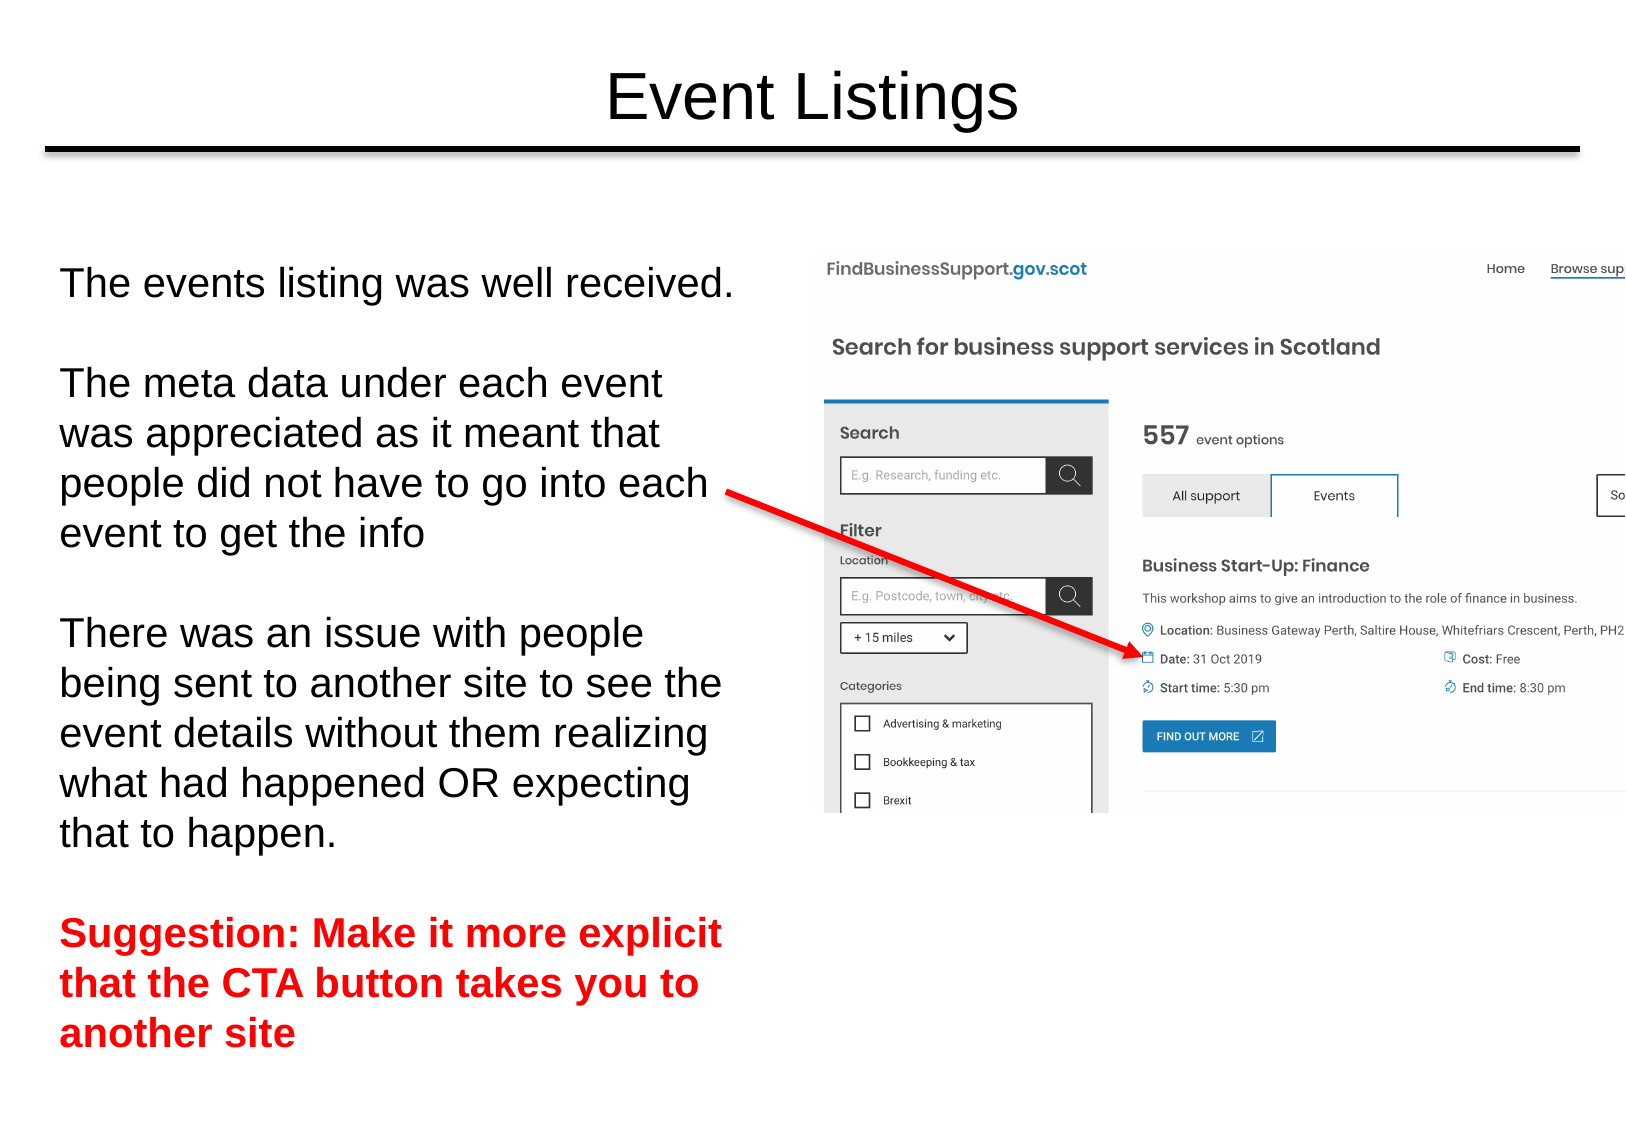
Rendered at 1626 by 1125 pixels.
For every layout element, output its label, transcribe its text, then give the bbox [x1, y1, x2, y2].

title Event Listings [0, 45, 1625, 233]
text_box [725, 491, 1144, 658]
text_box The events listing was well received. The meta data under each event was appreciated as it meant that people did not have to go into each event to get the info There was an issue with people being sent to another site to see the event details without them realizing what had happened OR expecting that to happen. Suggestion: Make it more explicit that the CTA button takes you to another site [44, 248, 754, 1064]
picture [812, 252, 1625, 813]
